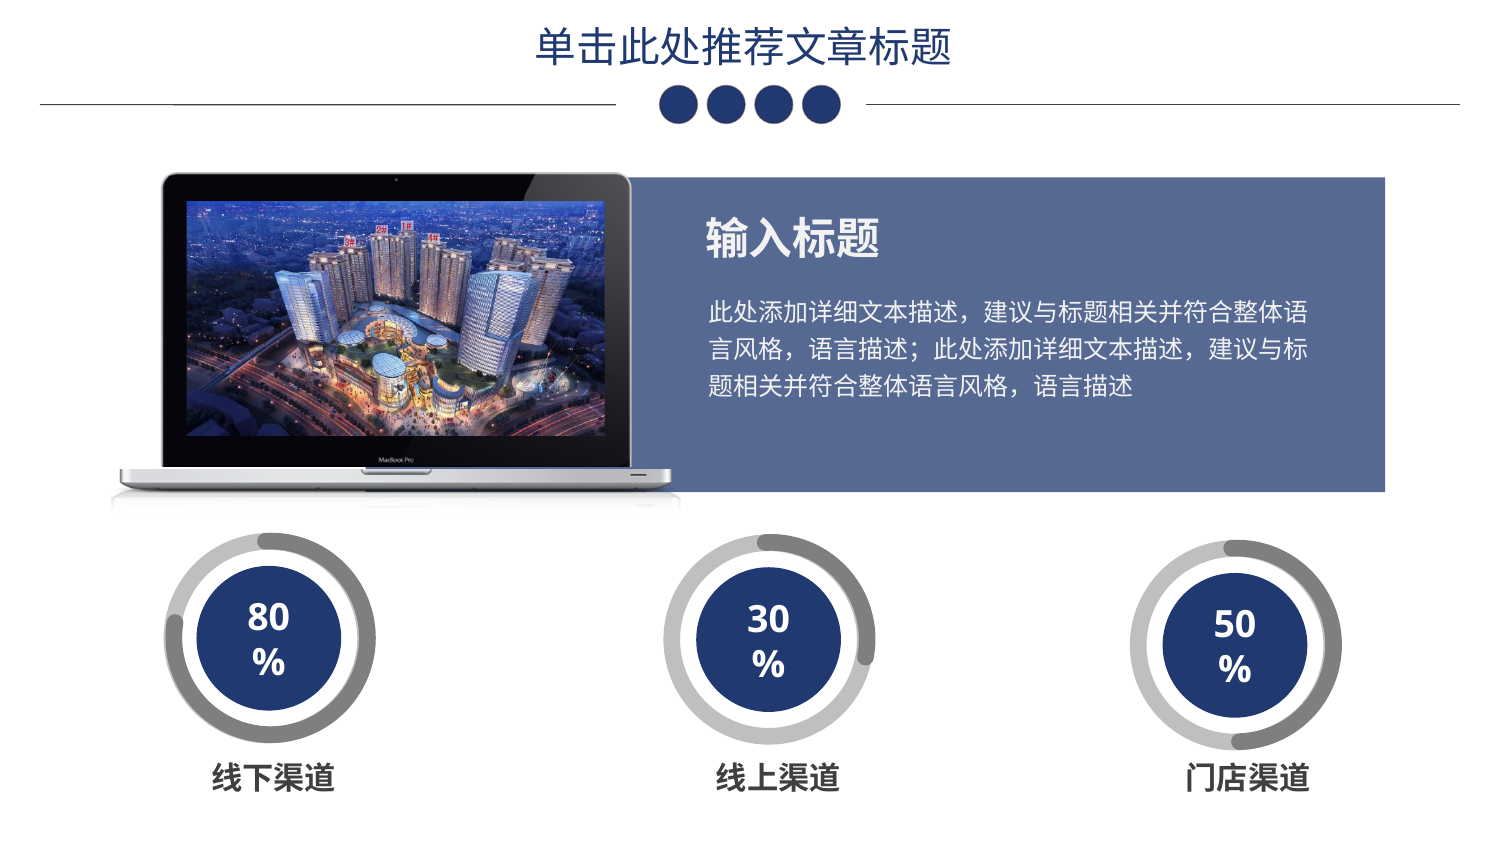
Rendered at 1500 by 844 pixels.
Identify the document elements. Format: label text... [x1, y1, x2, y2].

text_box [659, 85, 841, 124]
picture [95, 151, 696, 513]
text_box 输入标题 [696, 201, 1041, 273]
text_box 门店渠道 [1170, 741, 1500, 813]
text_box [1138, 548, 1334, 743]
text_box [171, 541, 368, 735]
text_box [696, 177, 1386, 493]
text_box 此处添加详细文本描述，建议与标题相关并符合整体语言风格，语言描述；此处添加详细文本描述，建议与标题相关并符合整体语言风格，语言描述 [696, 281, 1334, 446]
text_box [671, 542, 868, 737]
text_box 线上渠道 [701, 741, 1052, 813]
text_box 线下渠道 [196, 741, 547, 813]
text_box 单击此处推荐文章标题 [519, 12, 968, 78]
